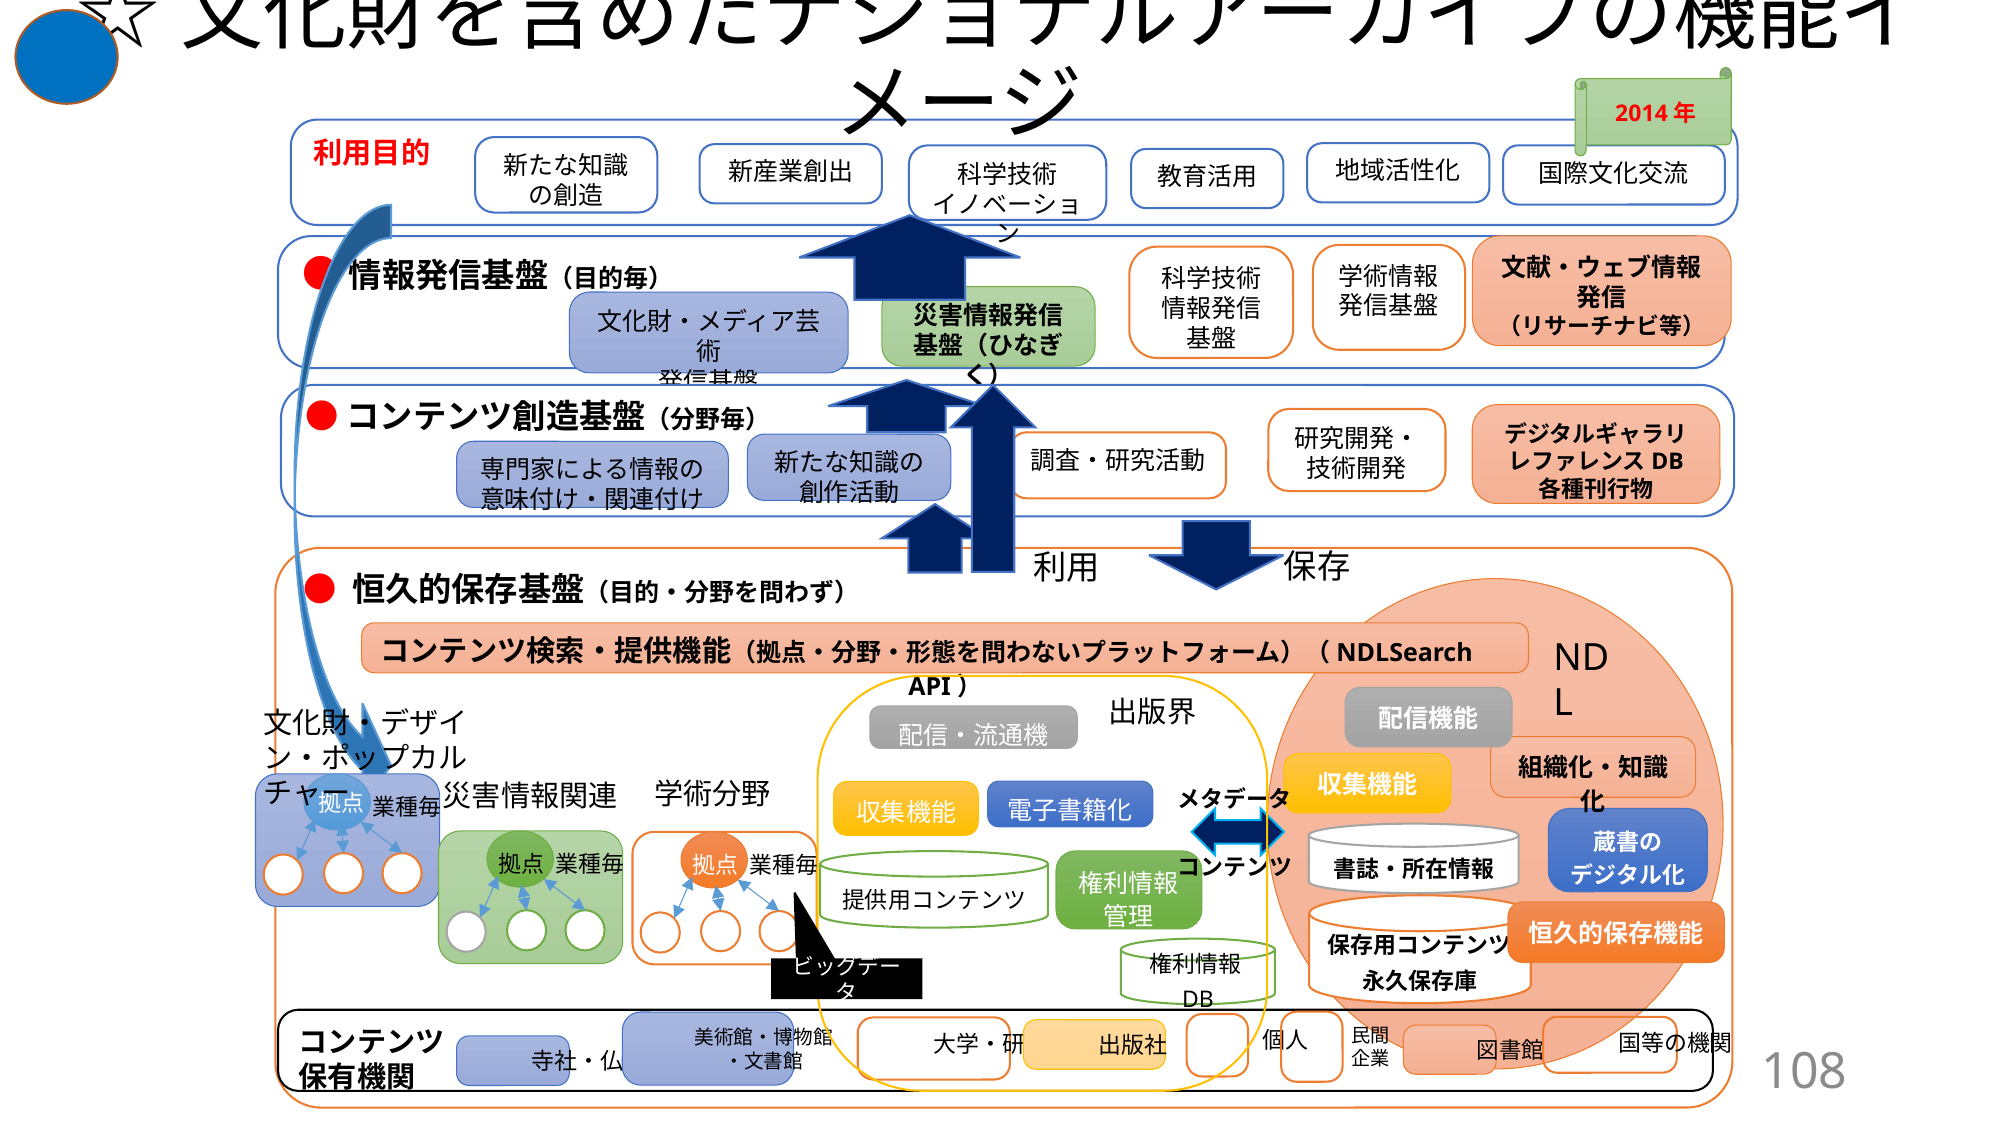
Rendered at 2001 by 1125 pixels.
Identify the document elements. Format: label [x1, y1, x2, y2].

text_box [14, 9, 119, 105]
slide_number [1412, 1042, 1863, 1103]
title [0, 0, 2000, 122]
text_box [248, 66, 1739, 1109]
